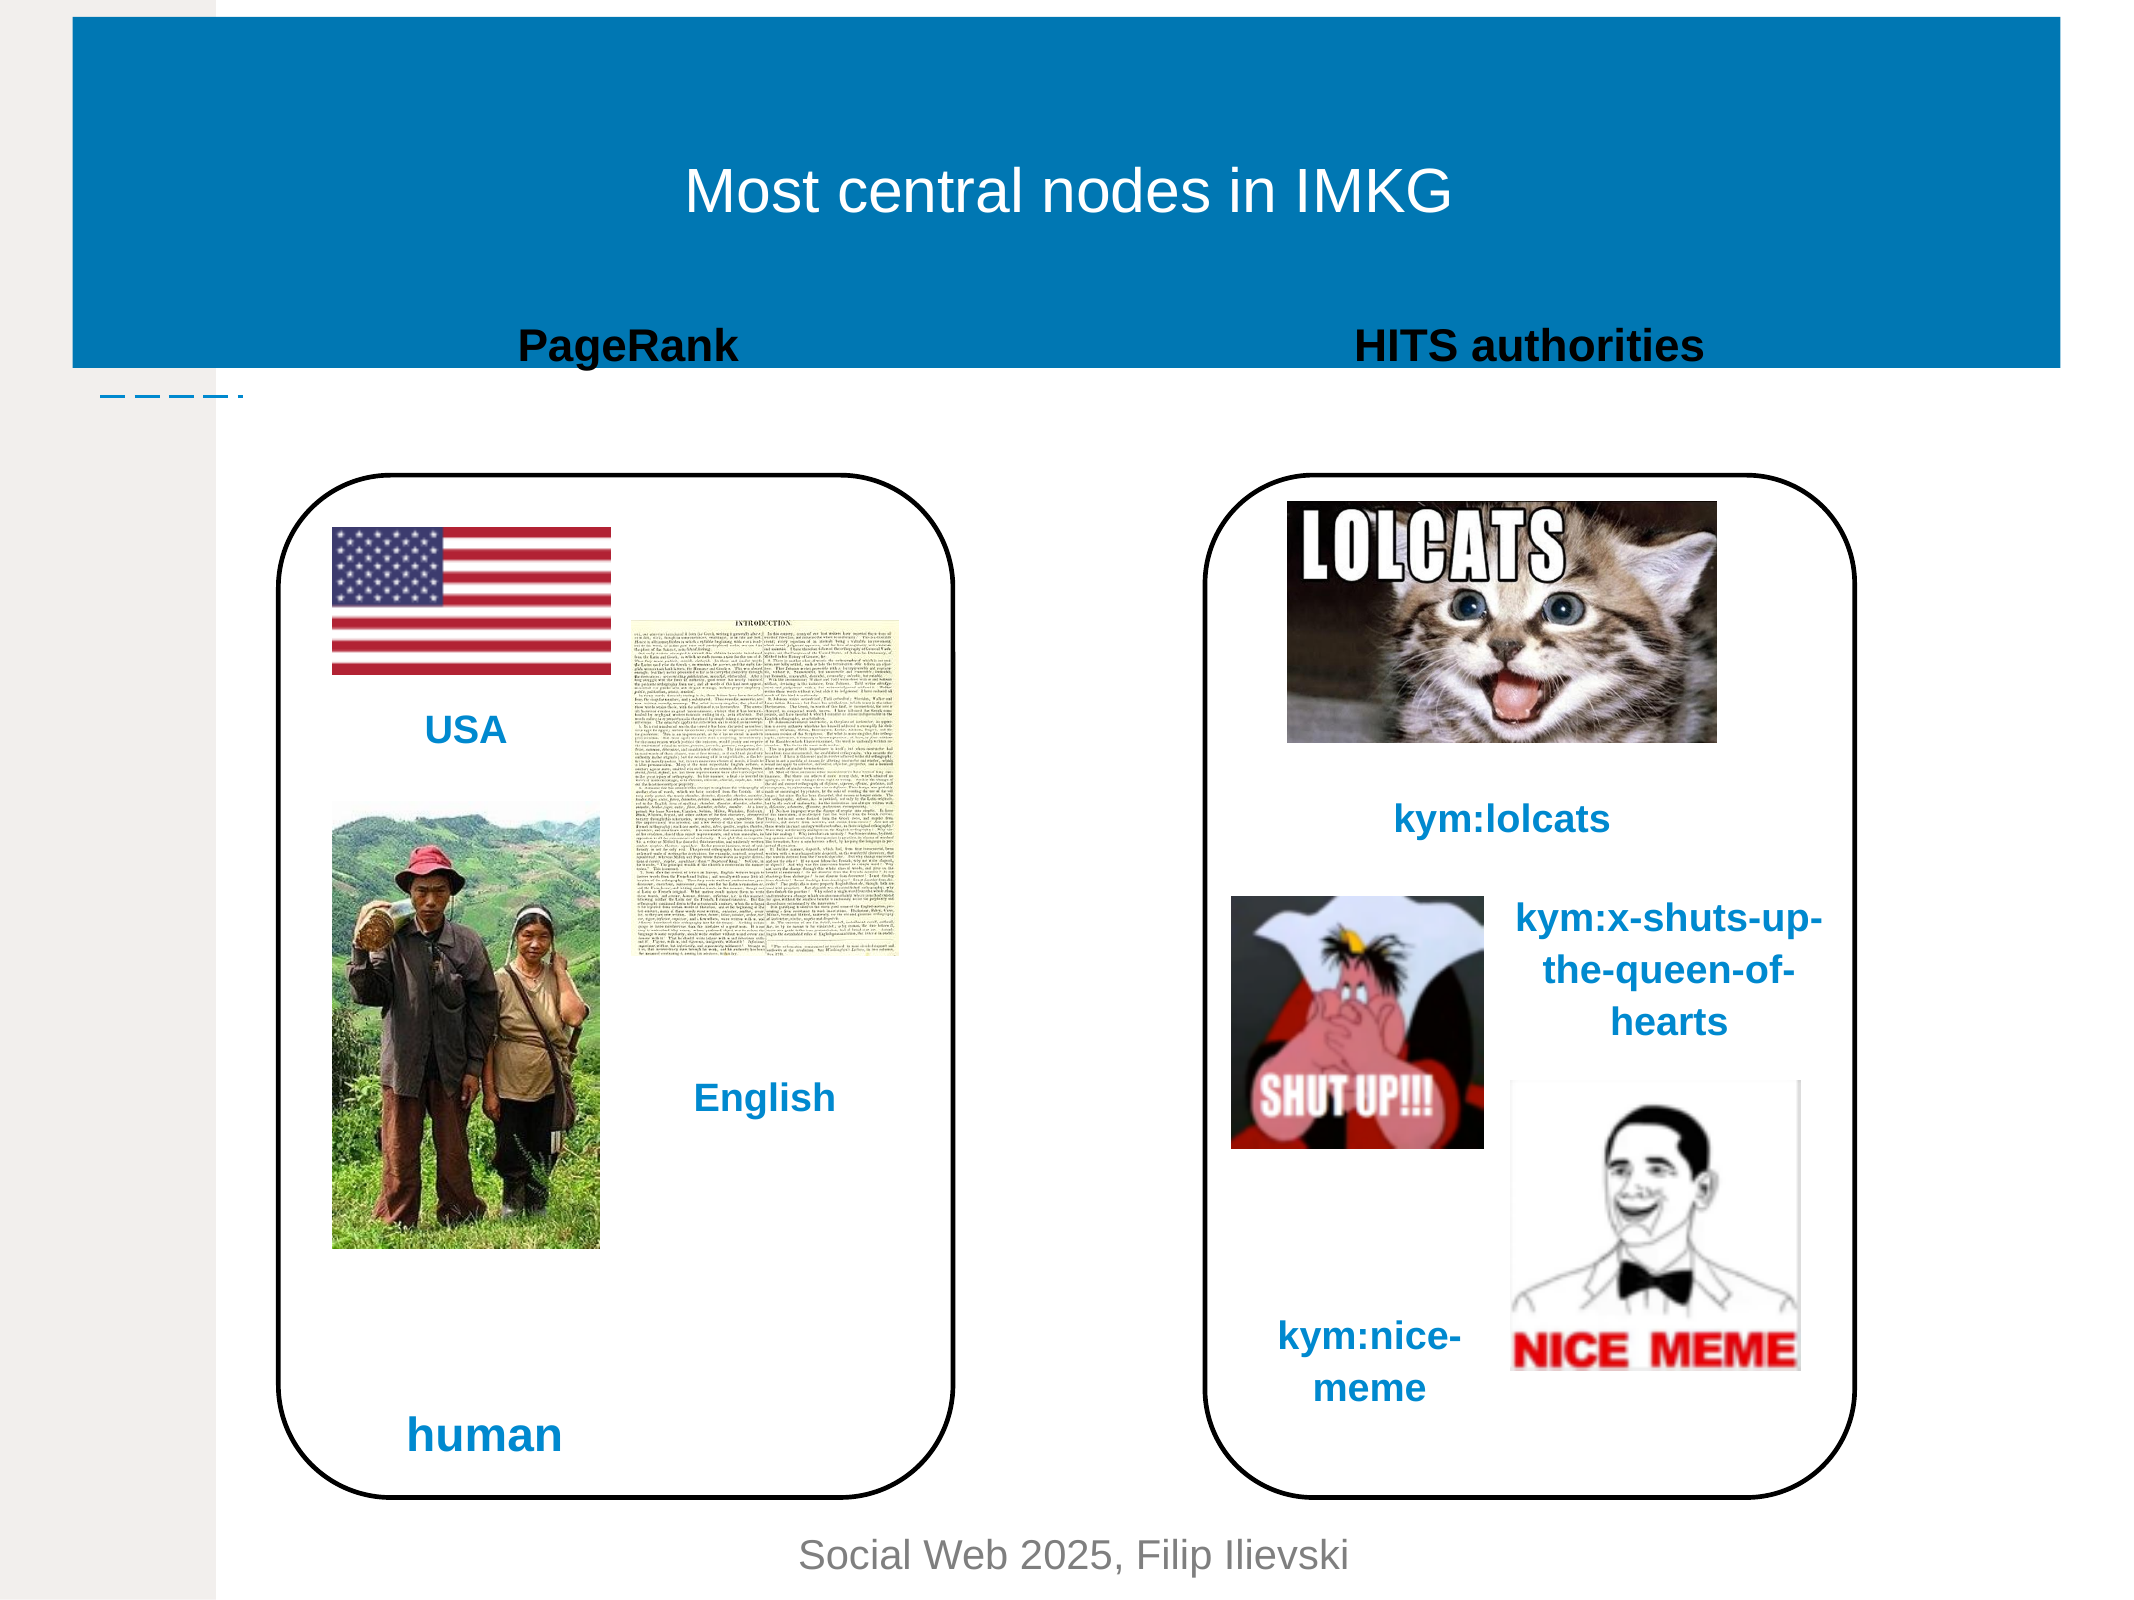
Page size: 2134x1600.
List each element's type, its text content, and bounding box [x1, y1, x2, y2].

text_box [1204, 475, 1855, 1498]
list kym:x-shuts-up-the-queen-of-hearts [1495, 887, 1843, 1116]
list kym:lolcats [1357, 788, 1648, 954]
picture [1231, 896, 1485, 1149]
list USA [399, 699, 534, 799]
picture [631, 620, 899, 956]
list PageRank [303, 310, 953, 476]
list English [653, 1067, 878, 1233]
picture [332, 800, 600, 1249]
text_box Social Web 2025, Filip Ilievski [783, 1520, 1412, 1587]
picture [1509, 1080, 1801, 1371]
text_box [278, 476, 953, 1498]
list HITS authorities [1205, 310, 1855, 476]
picture [1287, 500, 1718, 744]
picture [332, 527, 611, 675]
list human [399, 1397, 571, 1514]
title Most central nodes in IMKG [72, 16, 2061, 368]
list kym:nice-meme [1243, 1305, 1496, 1471]
